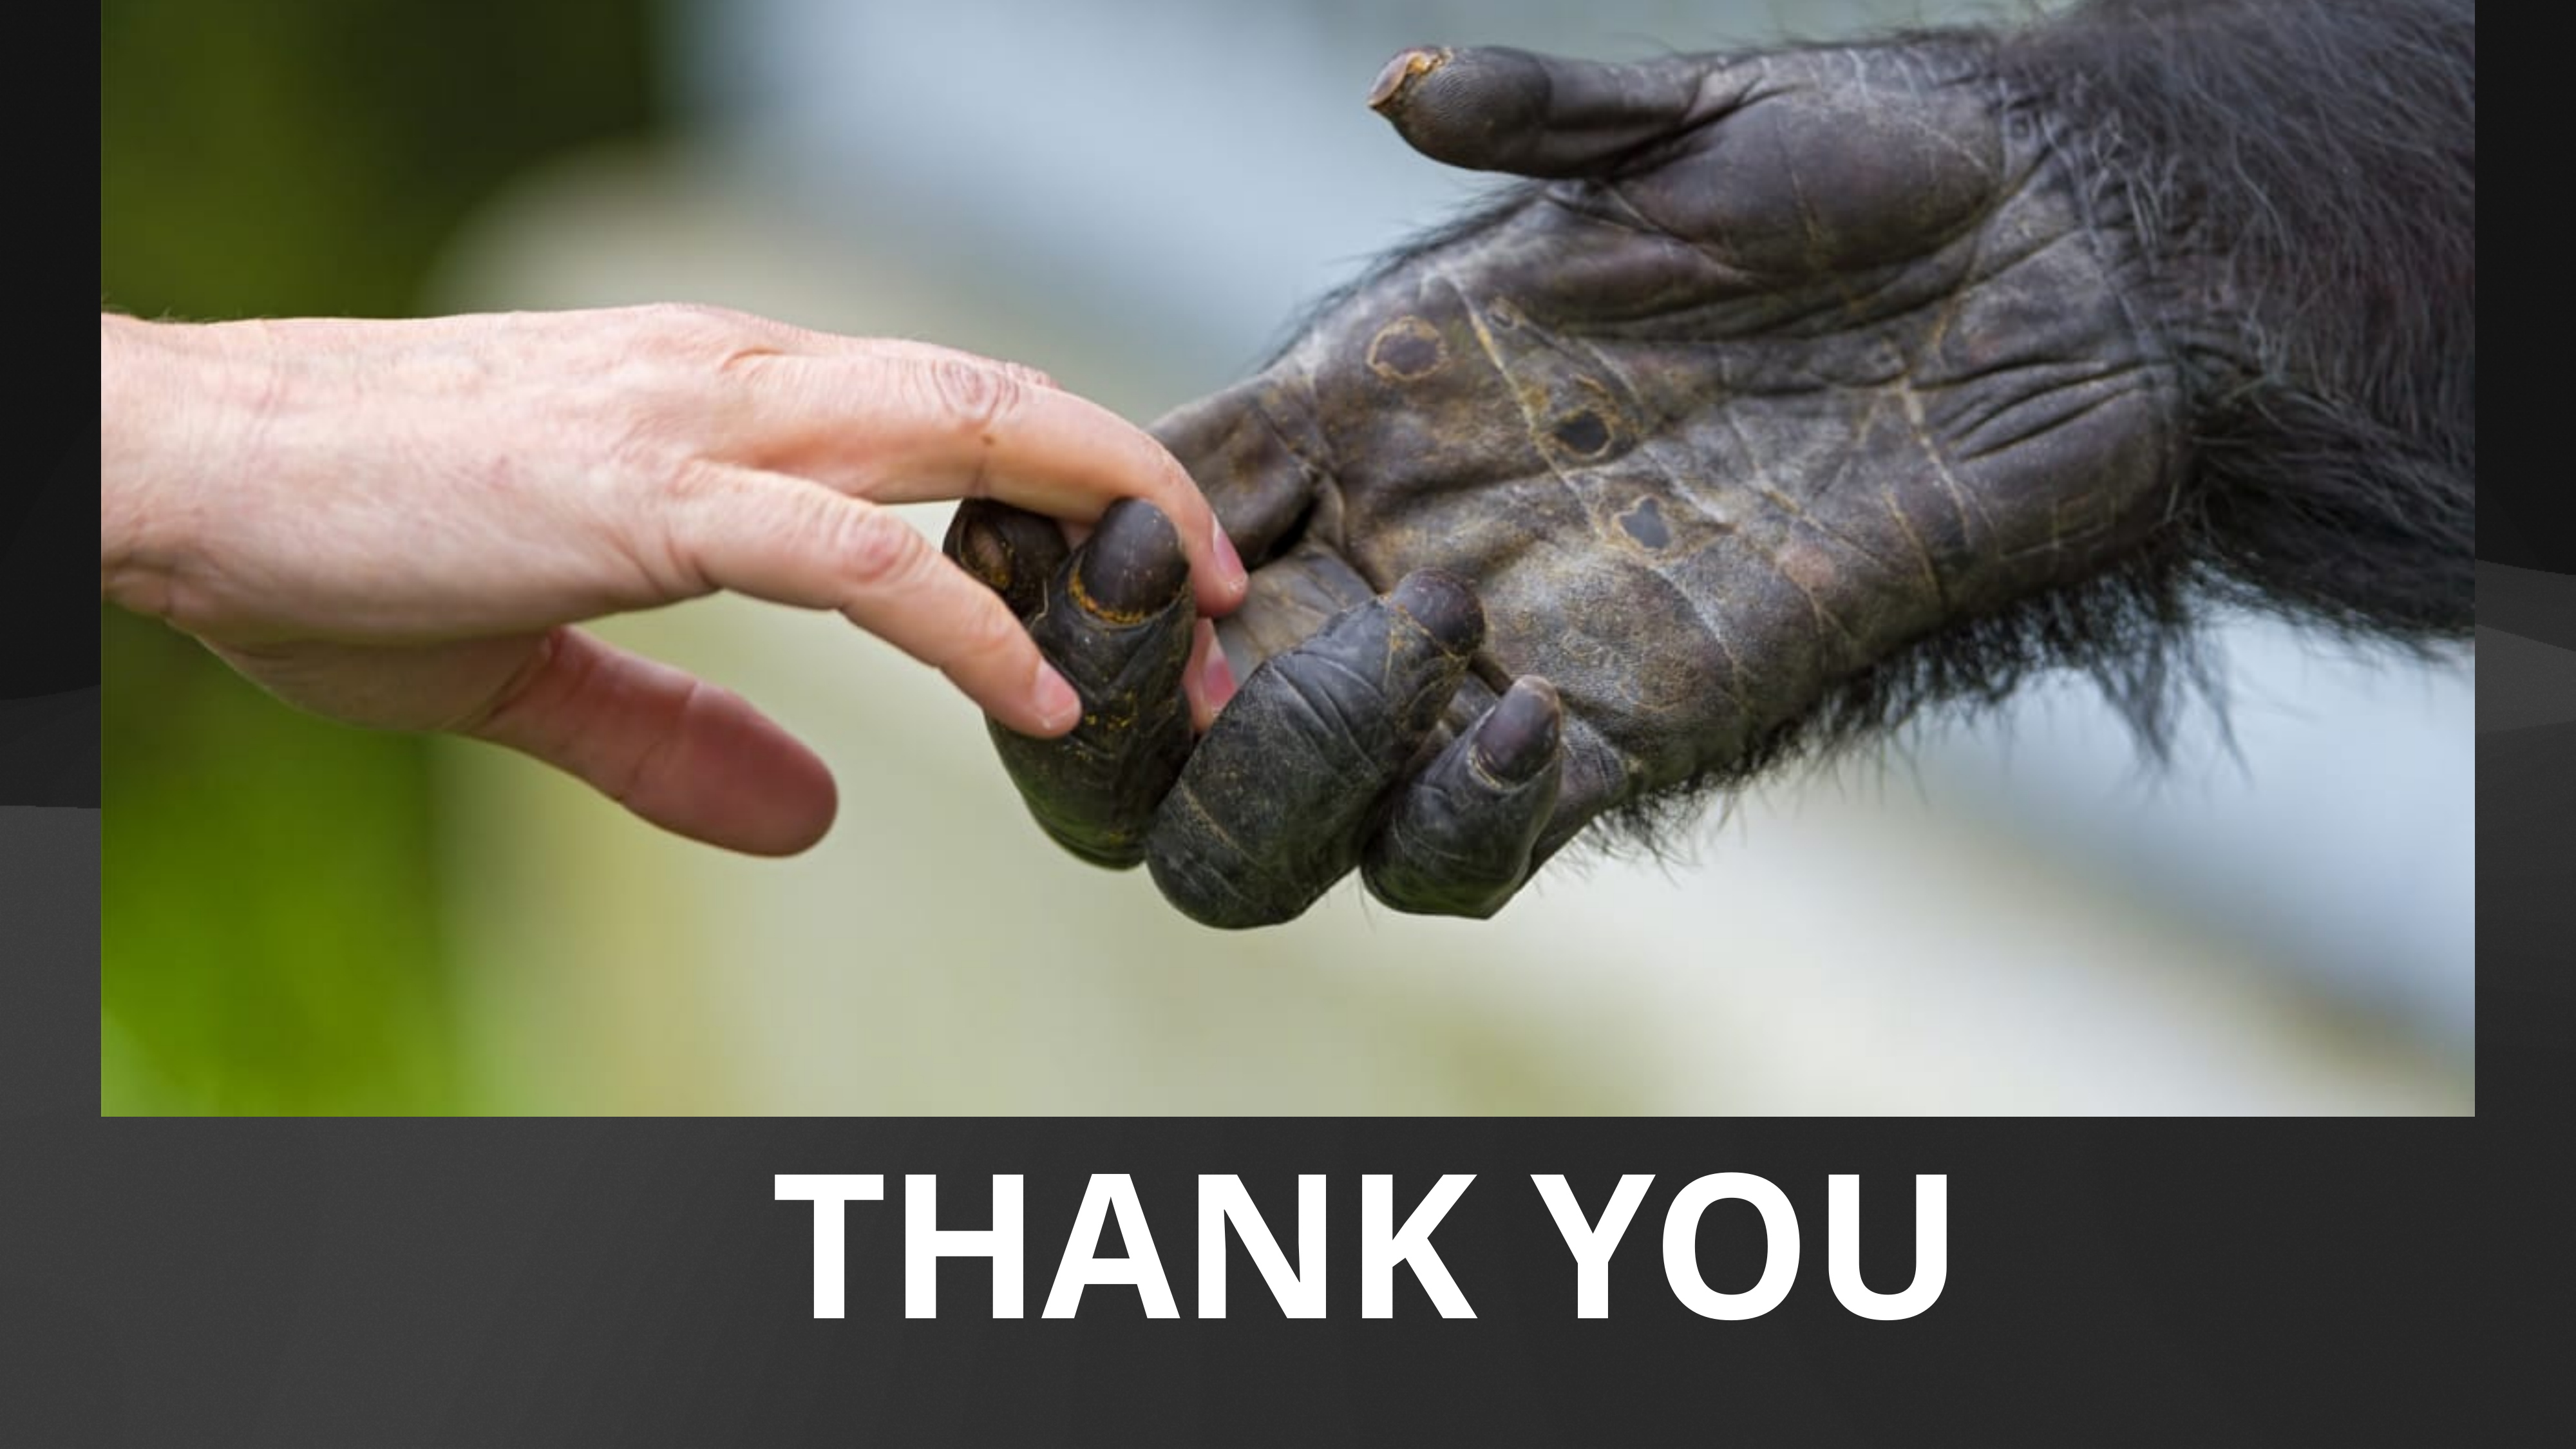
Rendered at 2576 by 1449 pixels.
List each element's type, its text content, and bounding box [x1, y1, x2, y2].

title THANK YOU [765, 1158, 2576, 1449]
picture [0, 0, 2576, 1449]
